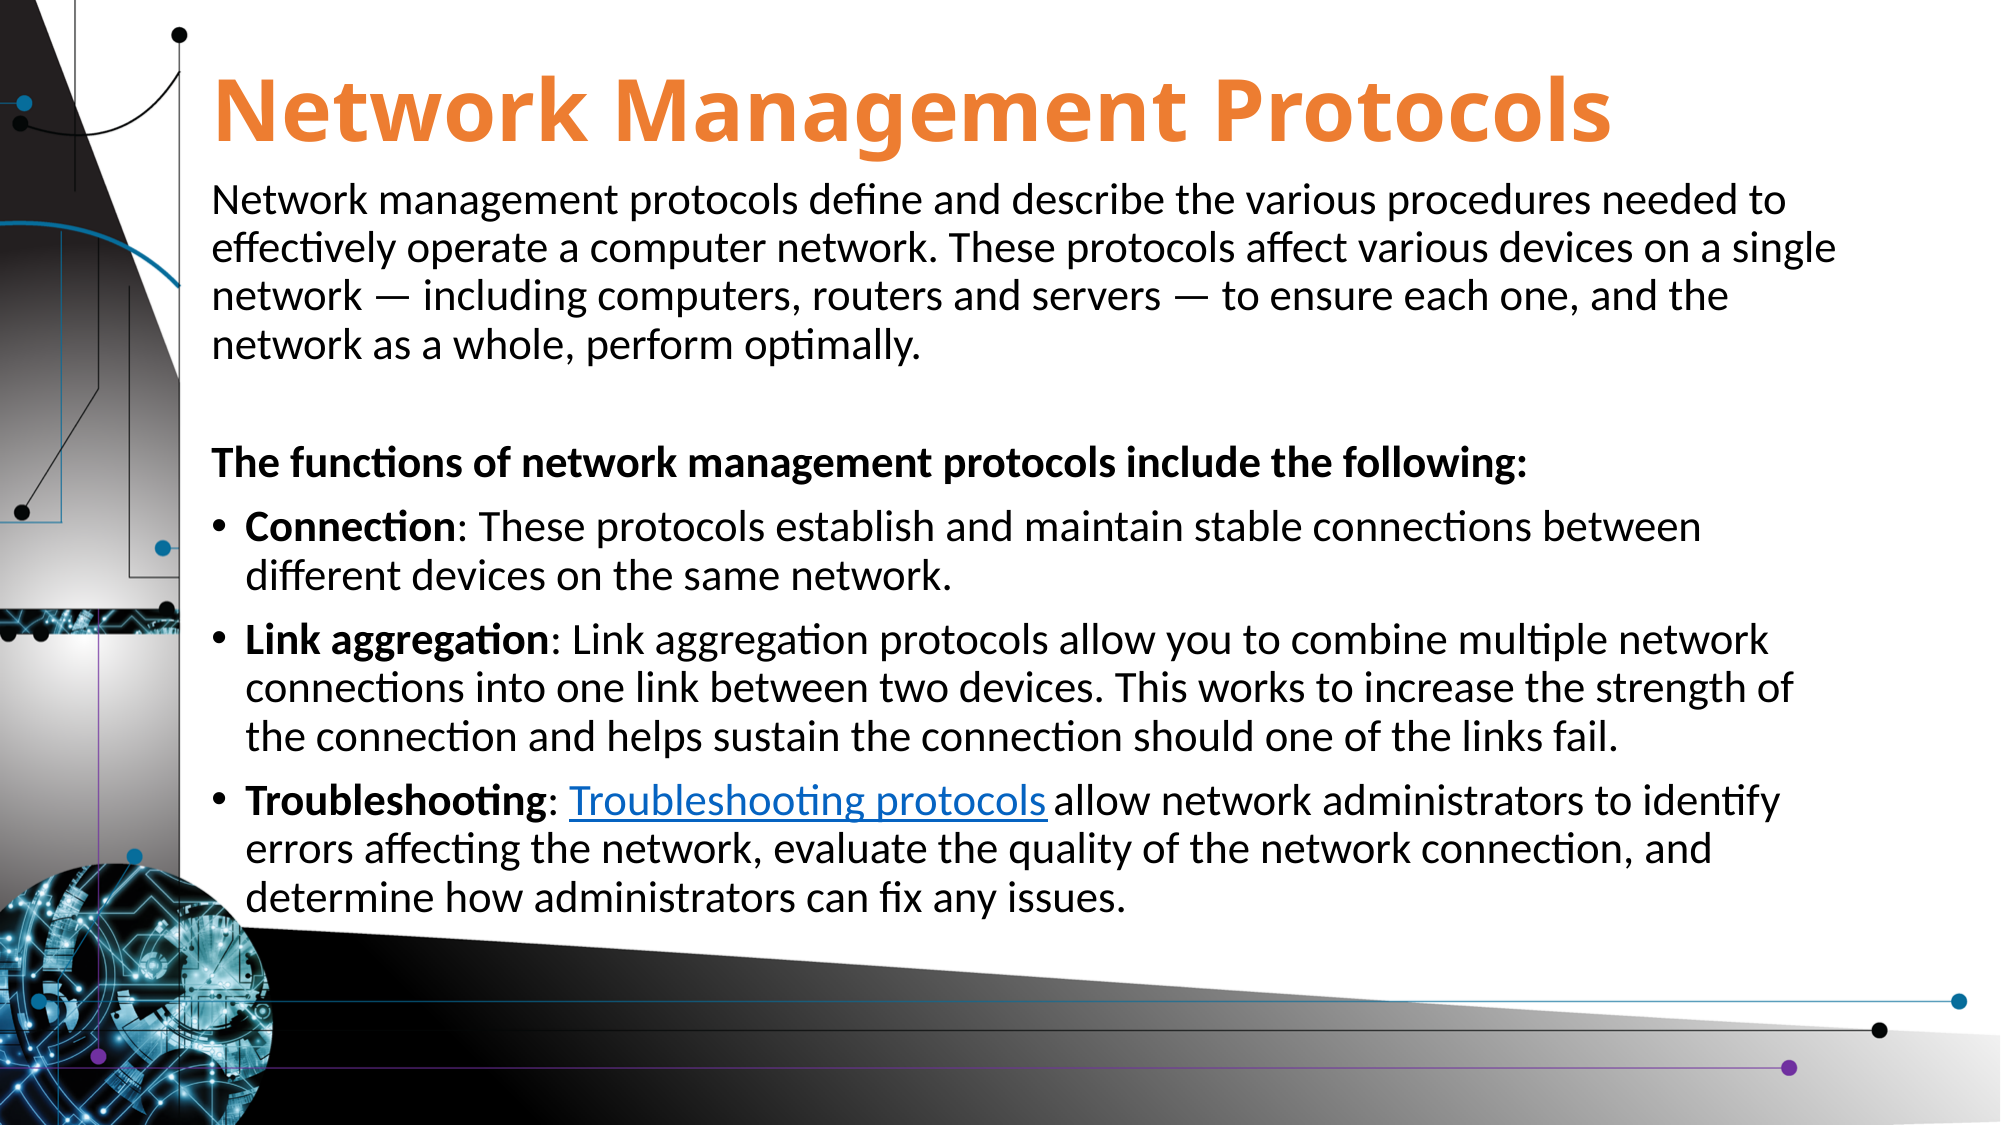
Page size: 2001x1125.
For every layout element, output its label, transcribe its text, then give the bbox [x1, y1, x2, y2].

title Network Management Protocols [196, 59, 1863, 168]
list Network management protocols define and describe the various procedures needed to effectively operate a computer network. These protocols affect various devices on a single network — including computers, routers and servers — to ensure each one, and the network as a whole, perform optimally. The functions of network management protocols include the following: Connection: These protocols establish and maintain stable connections between different devices on the same network. Link aggregation: Link aggregation protocols allow you to combine multiple network connections into one link between two devices. This works to increase the strength of the connection and helps sustain the connection should one of the links fail. Troubleshooting: Troubleshooting protocols allow network administrators to identify errors affecting the network, evaluate the quality of the network connection, and determine how administrators can fix any issues. [196, 168, 1863, 934]
picture [0, 0, 2001, 1125]
